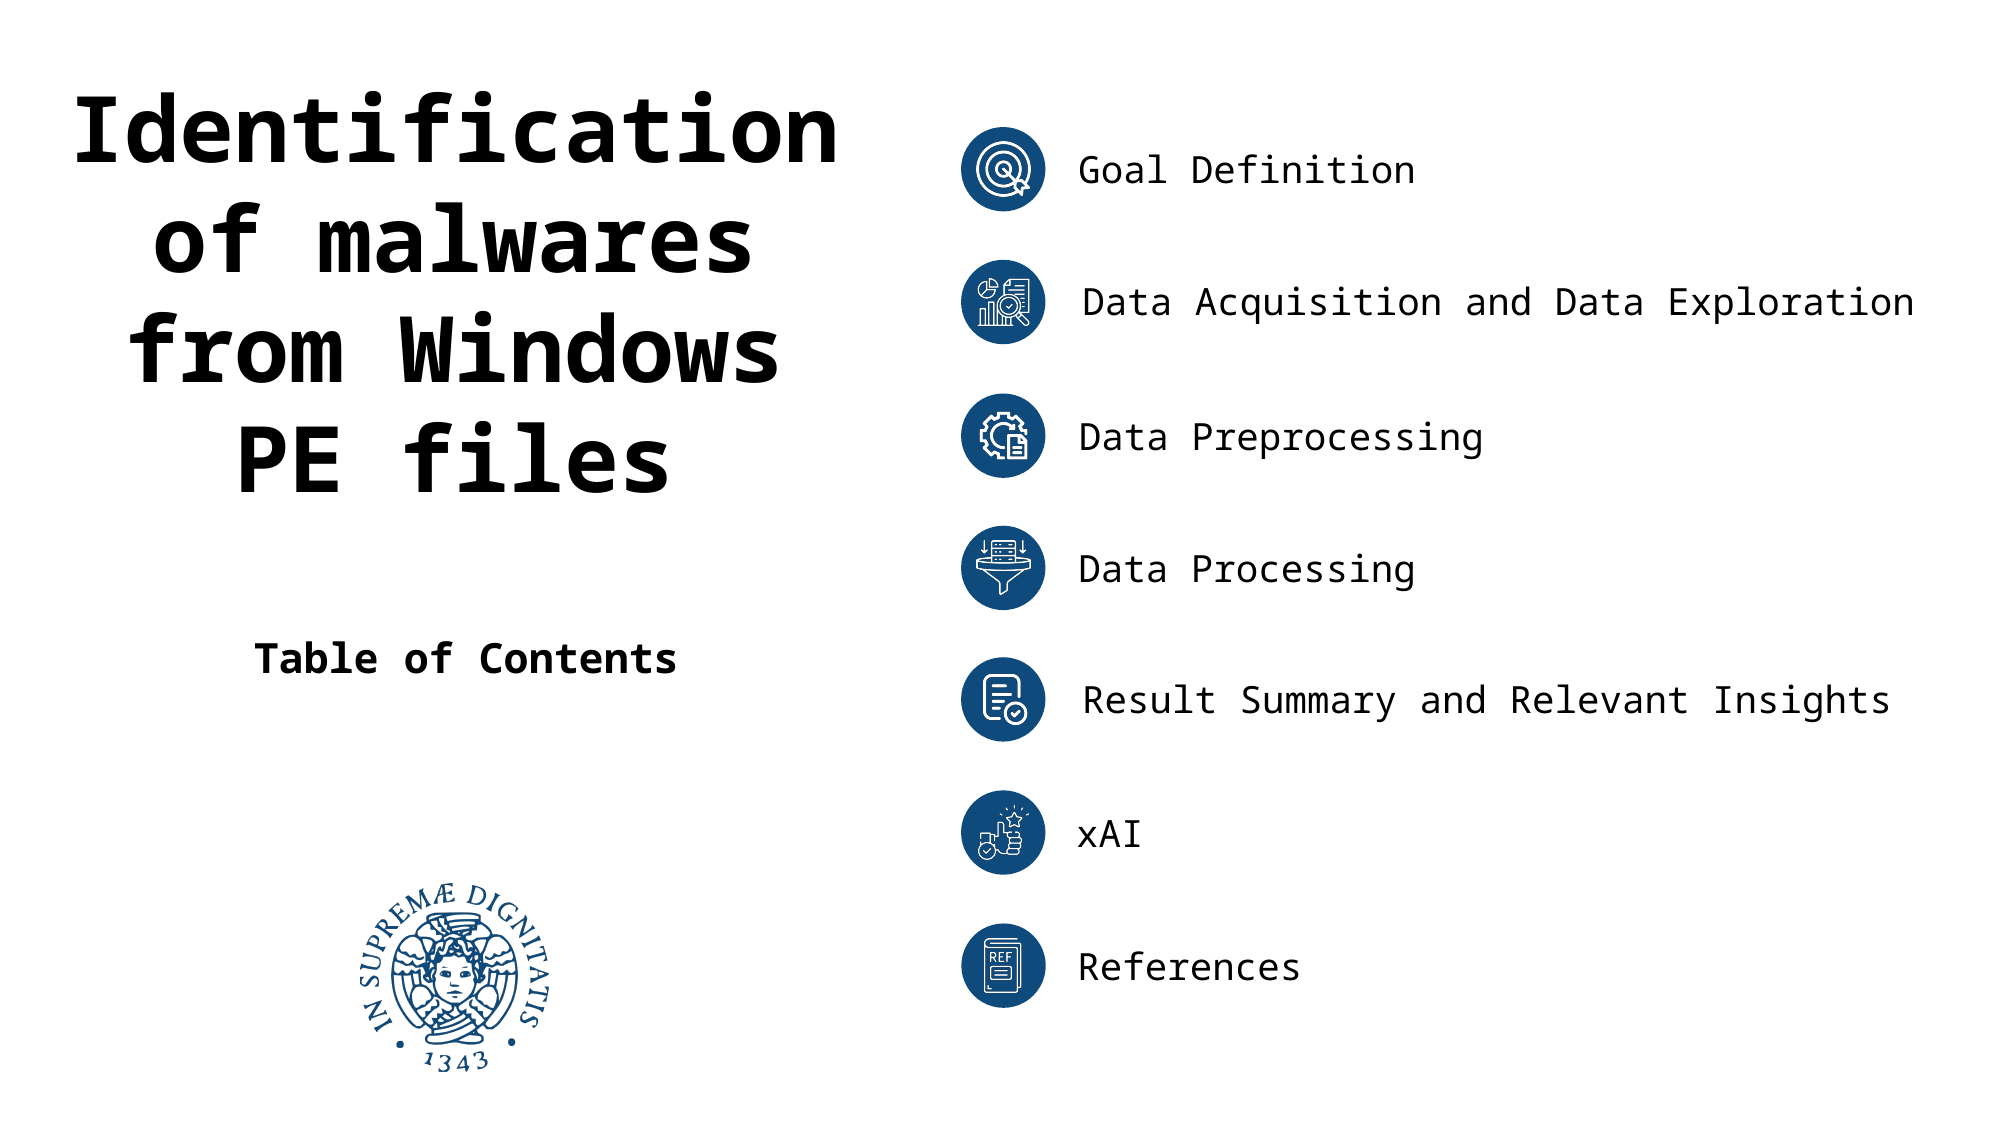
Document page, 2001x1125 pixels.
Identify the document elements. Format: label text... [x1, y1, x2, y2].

picture [976, 408, 1031, 463]
text_box References [1062, 935, 1318, 995]
text_box Data Preprocessing [1064, 405, 1499, 466]
text_box Table of Contents [239, 624, 694, 690]
text_box Identification of malwares from Windows PE files [39, 63, 870, 518]
text_box [959, 125, 1048, 213]
picture [976, 805, 1031, 860]
text_box [959, 655, 1048, 744]
text_box [959, 258, 1048, 346]
text_box xAI [1061, 802, 1159, 863]
picture [976, 274, 1031, 330]
picture [976, 540, 1031, 596]
text_box Result Summary and Relevant Insights [1067, 669, 1908, 729]
picture [975, 141, 1031, 197]
text_box Data Processing [1063, 537, 1431, 598]
text_box Goal Definition [1063, 138, 1431, 199]
picture [976, 938, 1031, 993]
picture [976, 671, 1031, 727]
text_box [959, 391, 1048, 480]
picture [360, 882, 550, 1072]
text_box Data Acquisition and Data Exploration [1067, 270, 1930, 331]
text_box [959, 524, 1048, 612]
text_box [959, 921, 1048, 1010]
text_box [959, 788, 1048, 877]
